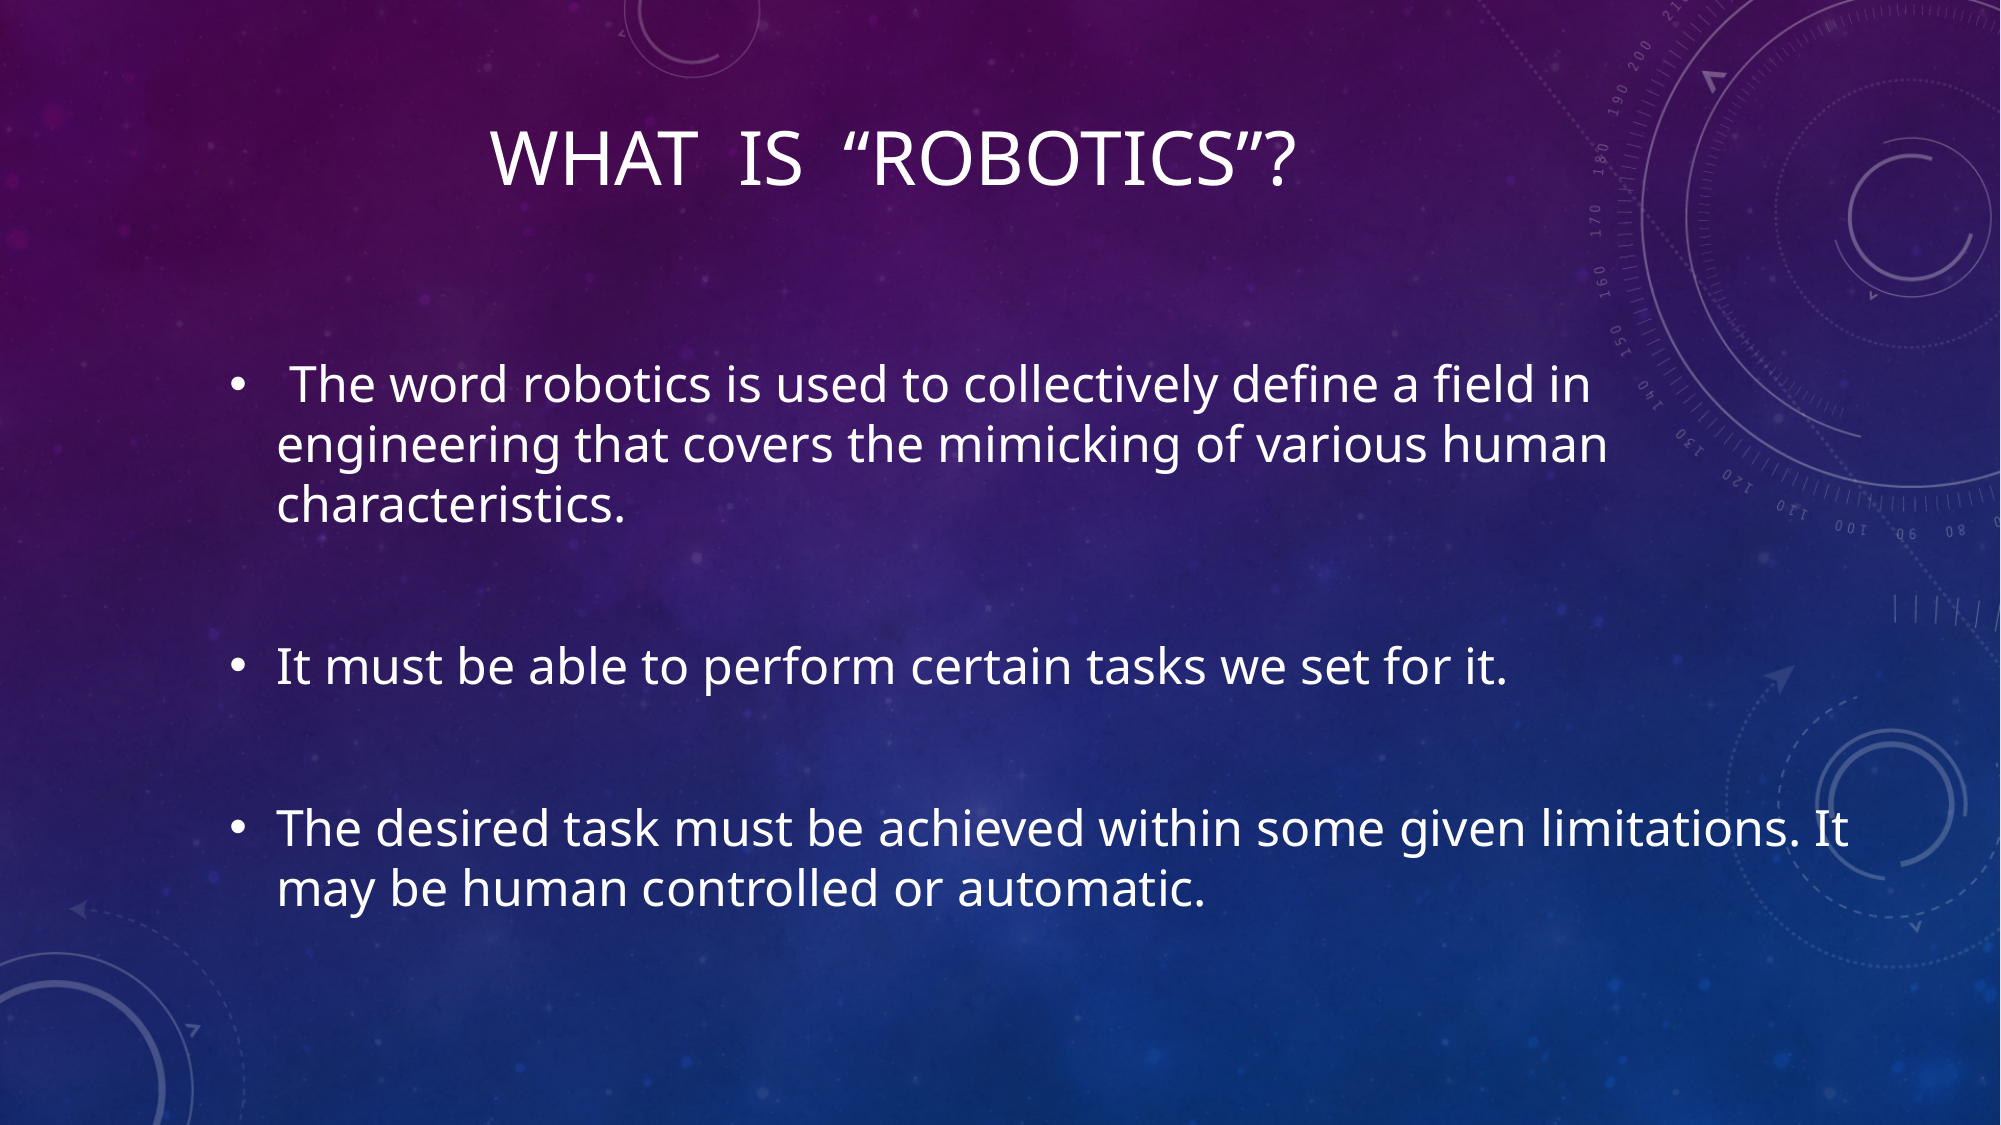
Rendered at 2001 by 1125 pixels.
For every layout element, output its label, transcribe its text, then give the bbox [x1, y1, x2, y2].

title What Is “Robotics”? [84, 35, 1747, 275]
list The word robotics is used to collectively define a field in engineering that covers the mimicking of various human characteristics. It must be able to perform certain tasks we set for it. The desired task must be achieved within some given limitations. It may be human controlled or automatic. [214, 335, 1877, 934]
picture [0, 0, 2001, 1125]
